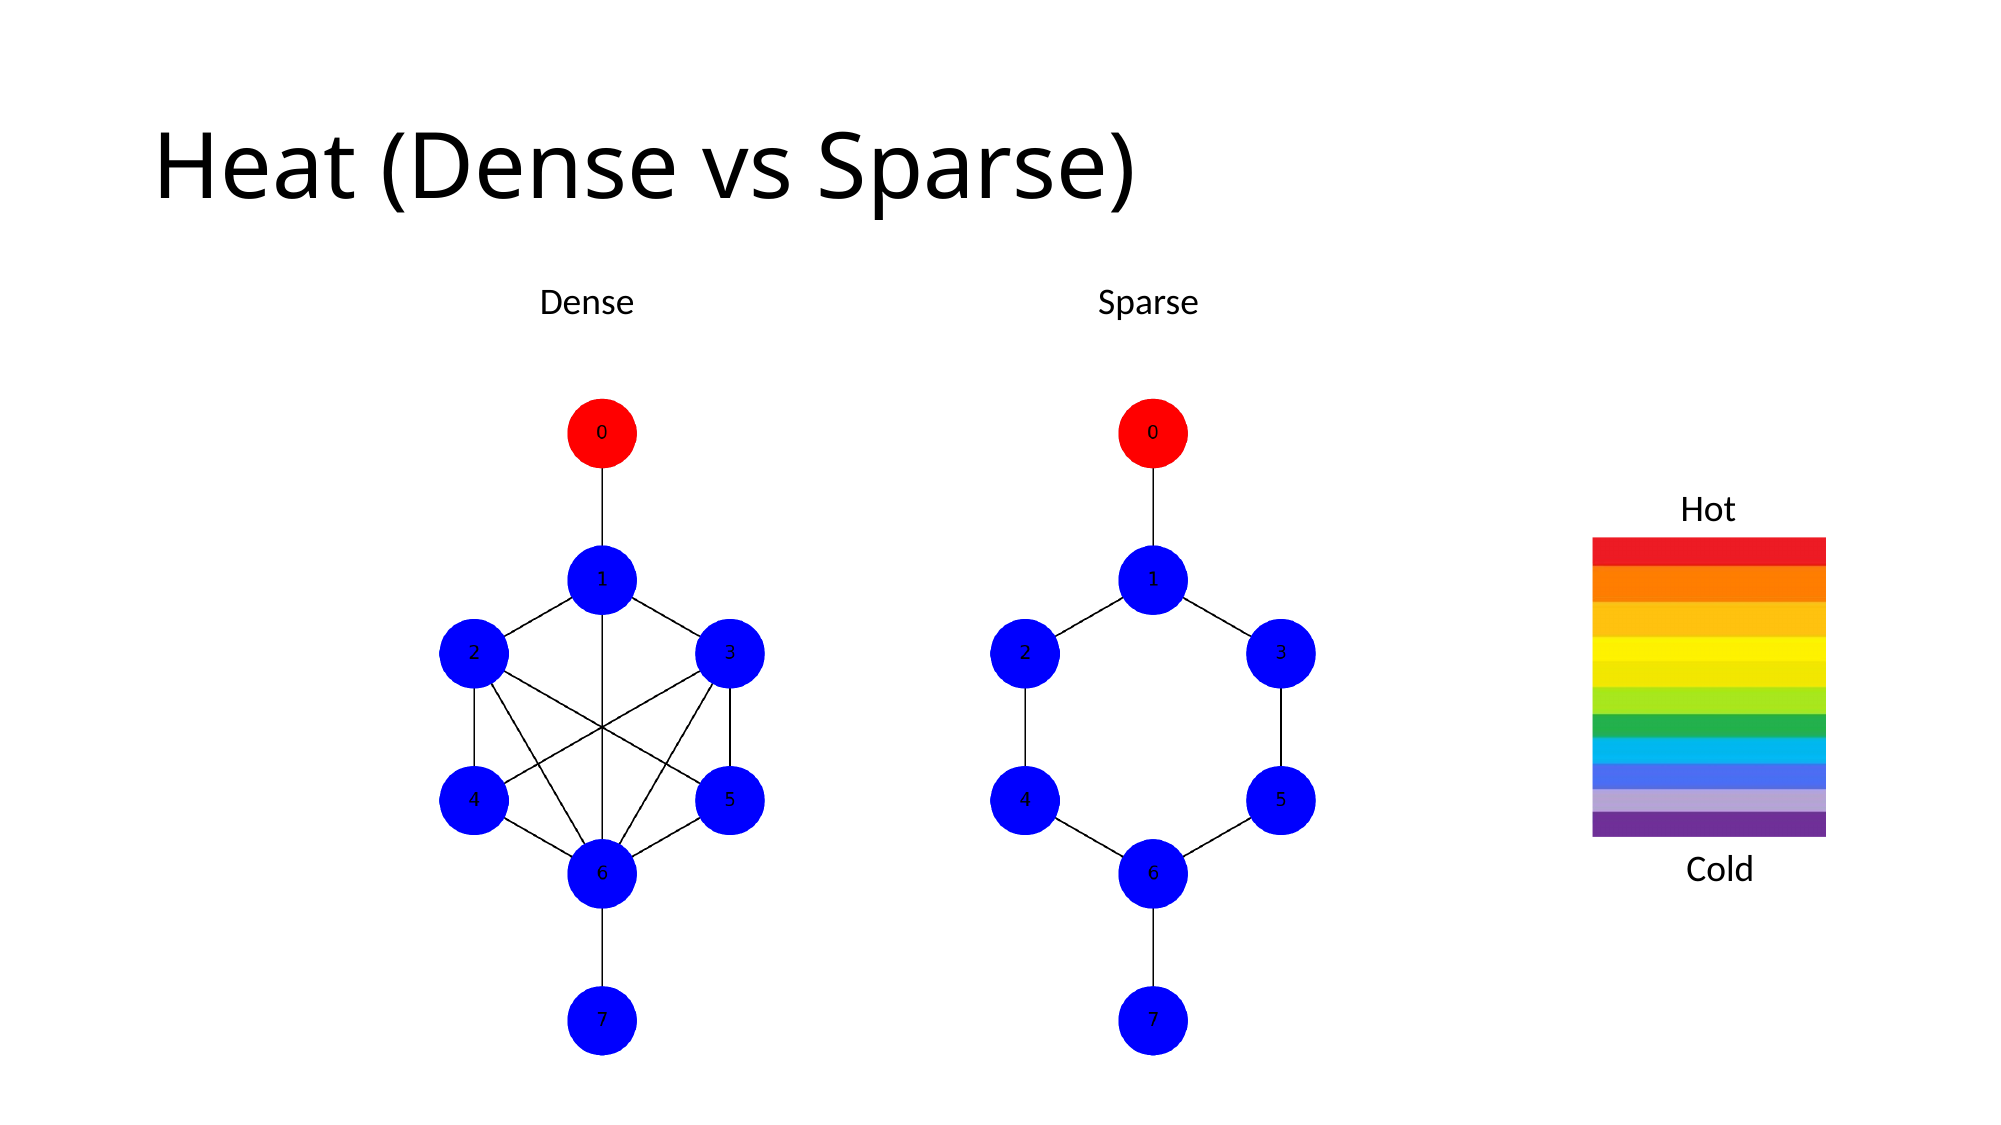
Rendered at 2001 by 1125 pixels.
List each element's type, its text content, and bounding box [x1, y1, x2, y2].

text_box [1591, 476, 1826, 898]
text_box Dense [524, 269, 650, 330]
picture [339, 353, 836, 1125]
picture [890, 353, 1387, 1125]
title Heat (Dense vs Sparse) [137, 59, 1863, 278]
text_box Sparse [1083, 269, 1214, 330]
